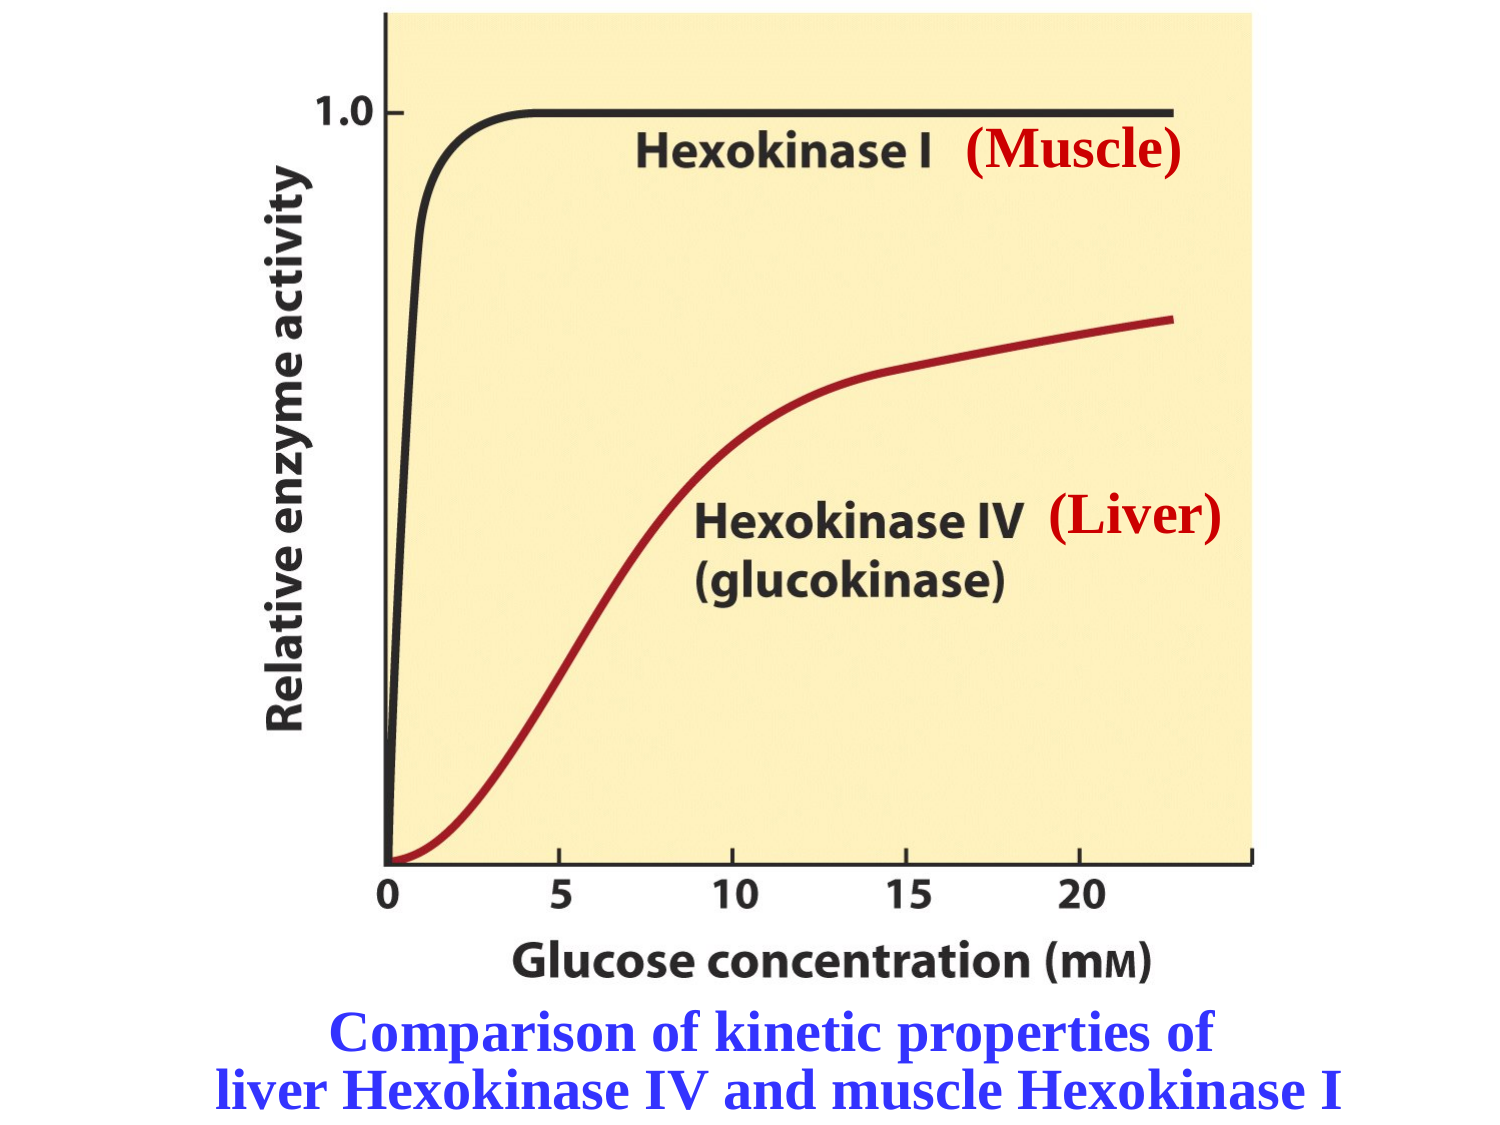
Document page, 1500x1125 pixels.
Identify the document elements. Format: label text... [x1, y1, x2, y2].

text_box Comparison of kinetic properties of liver Hexokinase IV and muscle Hexokinase I [200, 997, 1359, 1125]
picture [241, 0, 1269, 1001]
